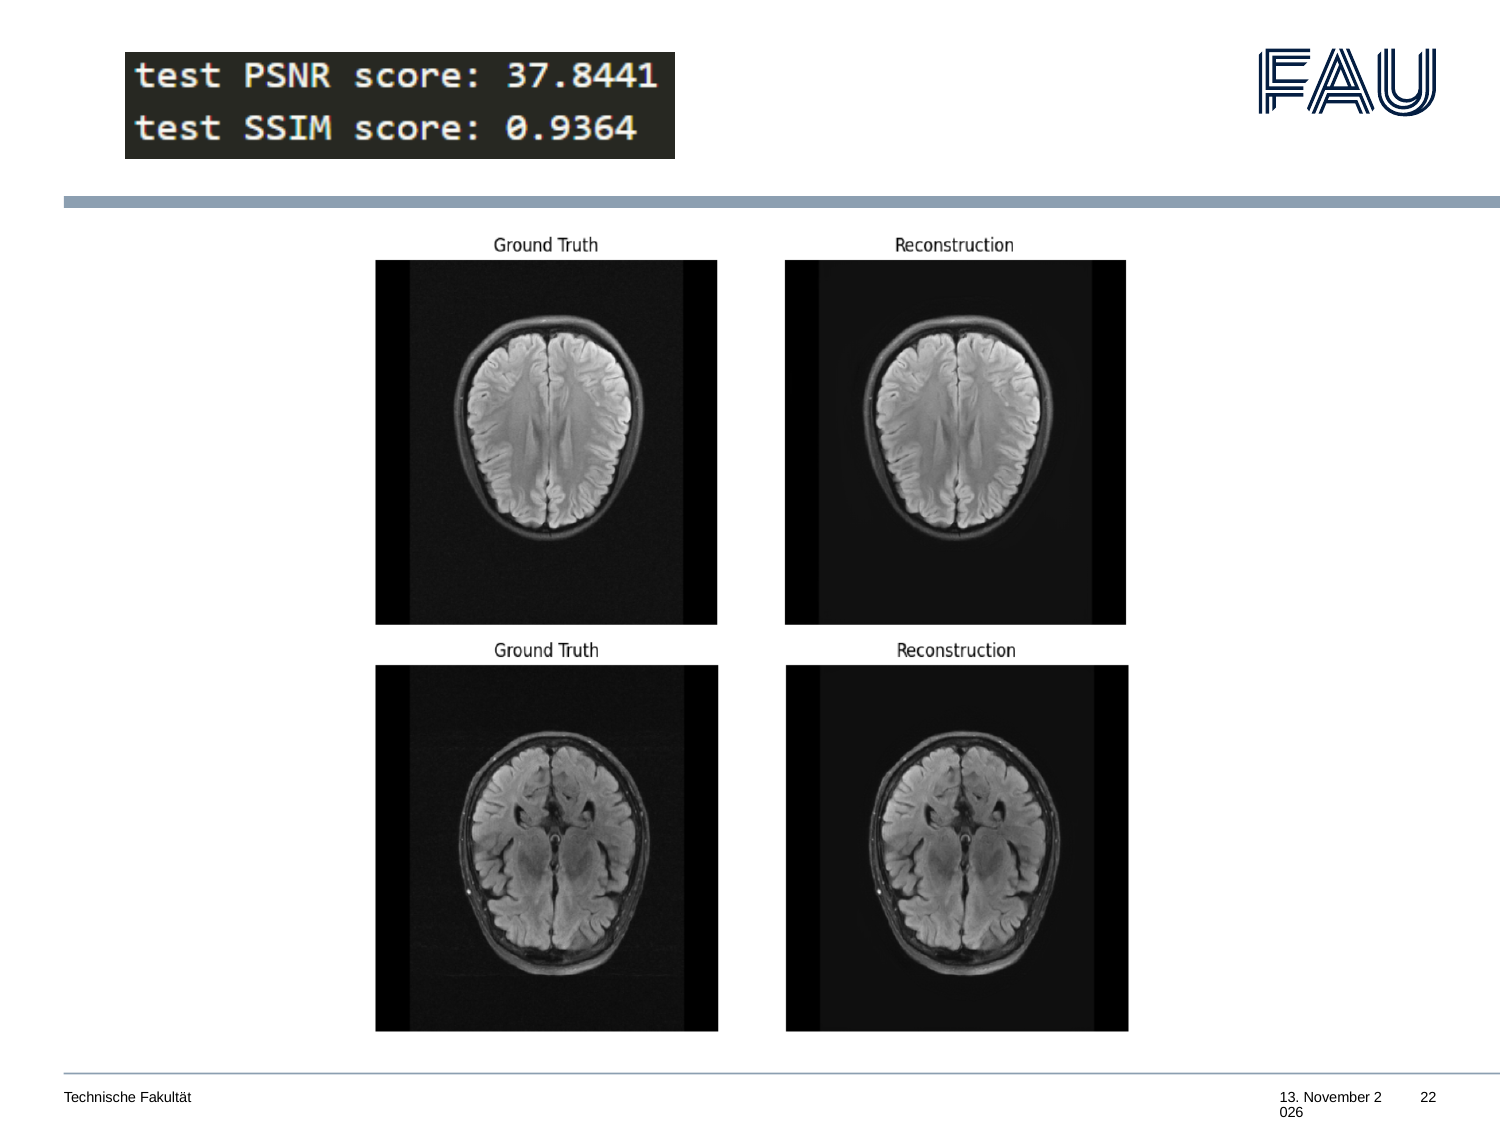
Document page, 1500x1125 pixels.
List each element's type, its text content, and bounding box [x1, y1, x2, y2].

slide_number 22 [1406, 1088, 1437, 1106]
footer Technische Fakultät [63, 1088, 737, 1106]
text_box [368, 227, 1132, 1039]
slide_number 16. März 2024 [1279, 1088, 1387, 1106]
picture [125, 52, 675, 160]
